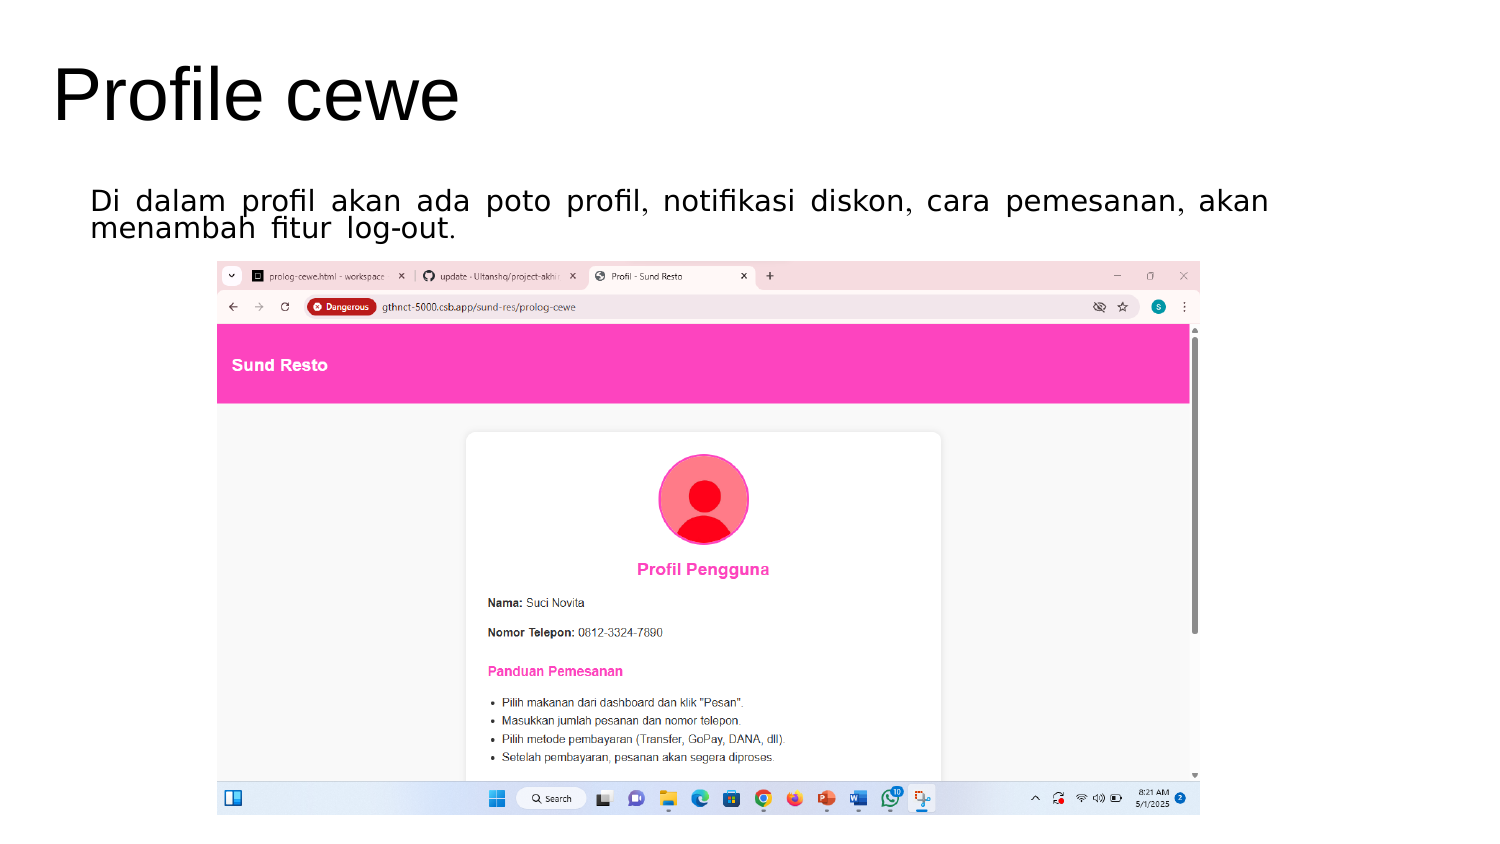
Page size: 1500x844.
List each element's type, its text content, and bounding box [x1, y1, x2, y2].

subtitle Di dalam profil akan ada poto profil, notifikasi diskon, cara pemesanan, akan menambah fitur log-out. [37, 176, 1425, 789]
picture [217, 261, 1201, 815]
title Profile cewe [37, 37, 1425, 152]
